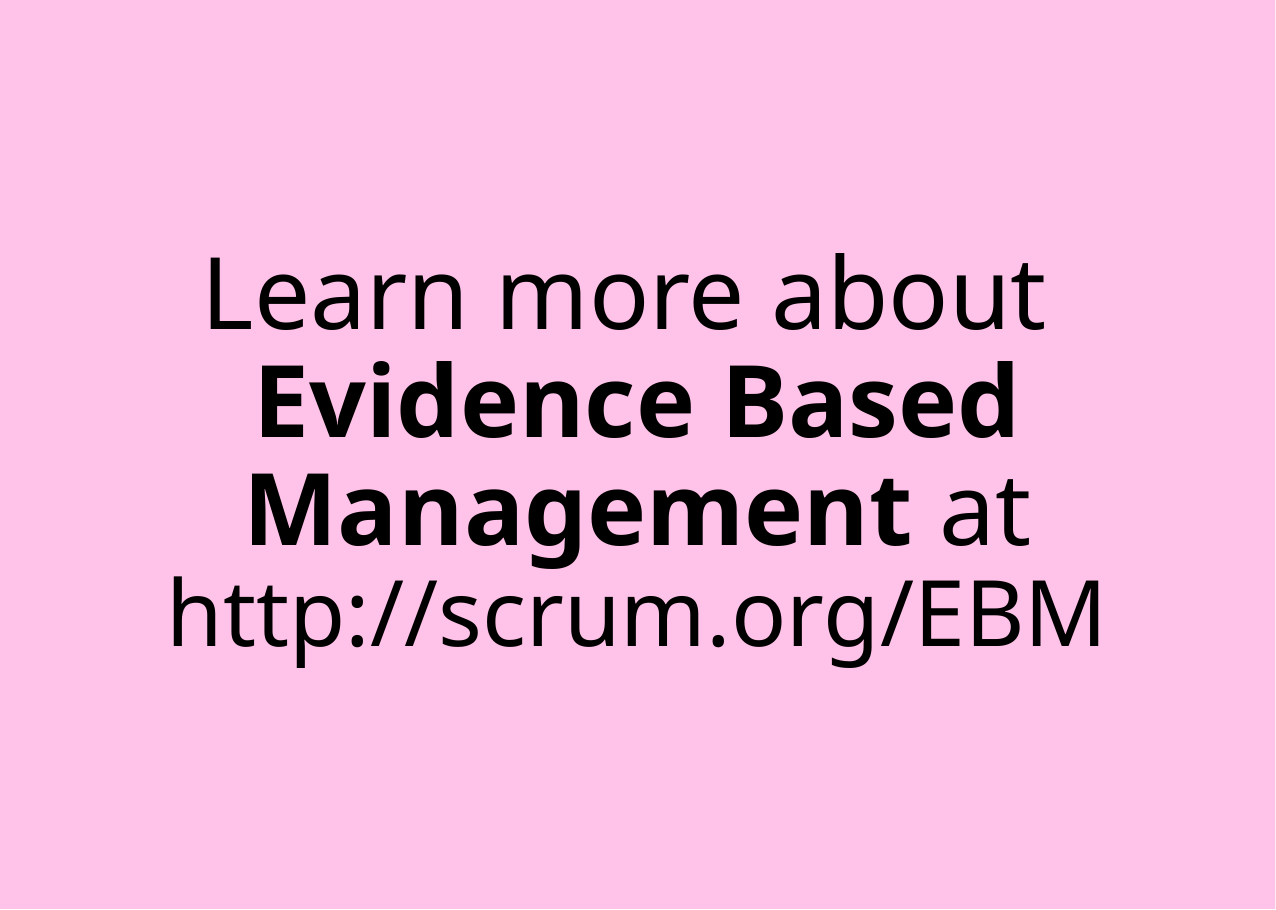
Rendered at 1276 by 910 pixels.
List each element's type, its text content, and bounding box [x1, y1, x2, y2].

title Learn more about Evidence Based Management at http://scrum.org/EBM [117, 260, 1158, 649]
